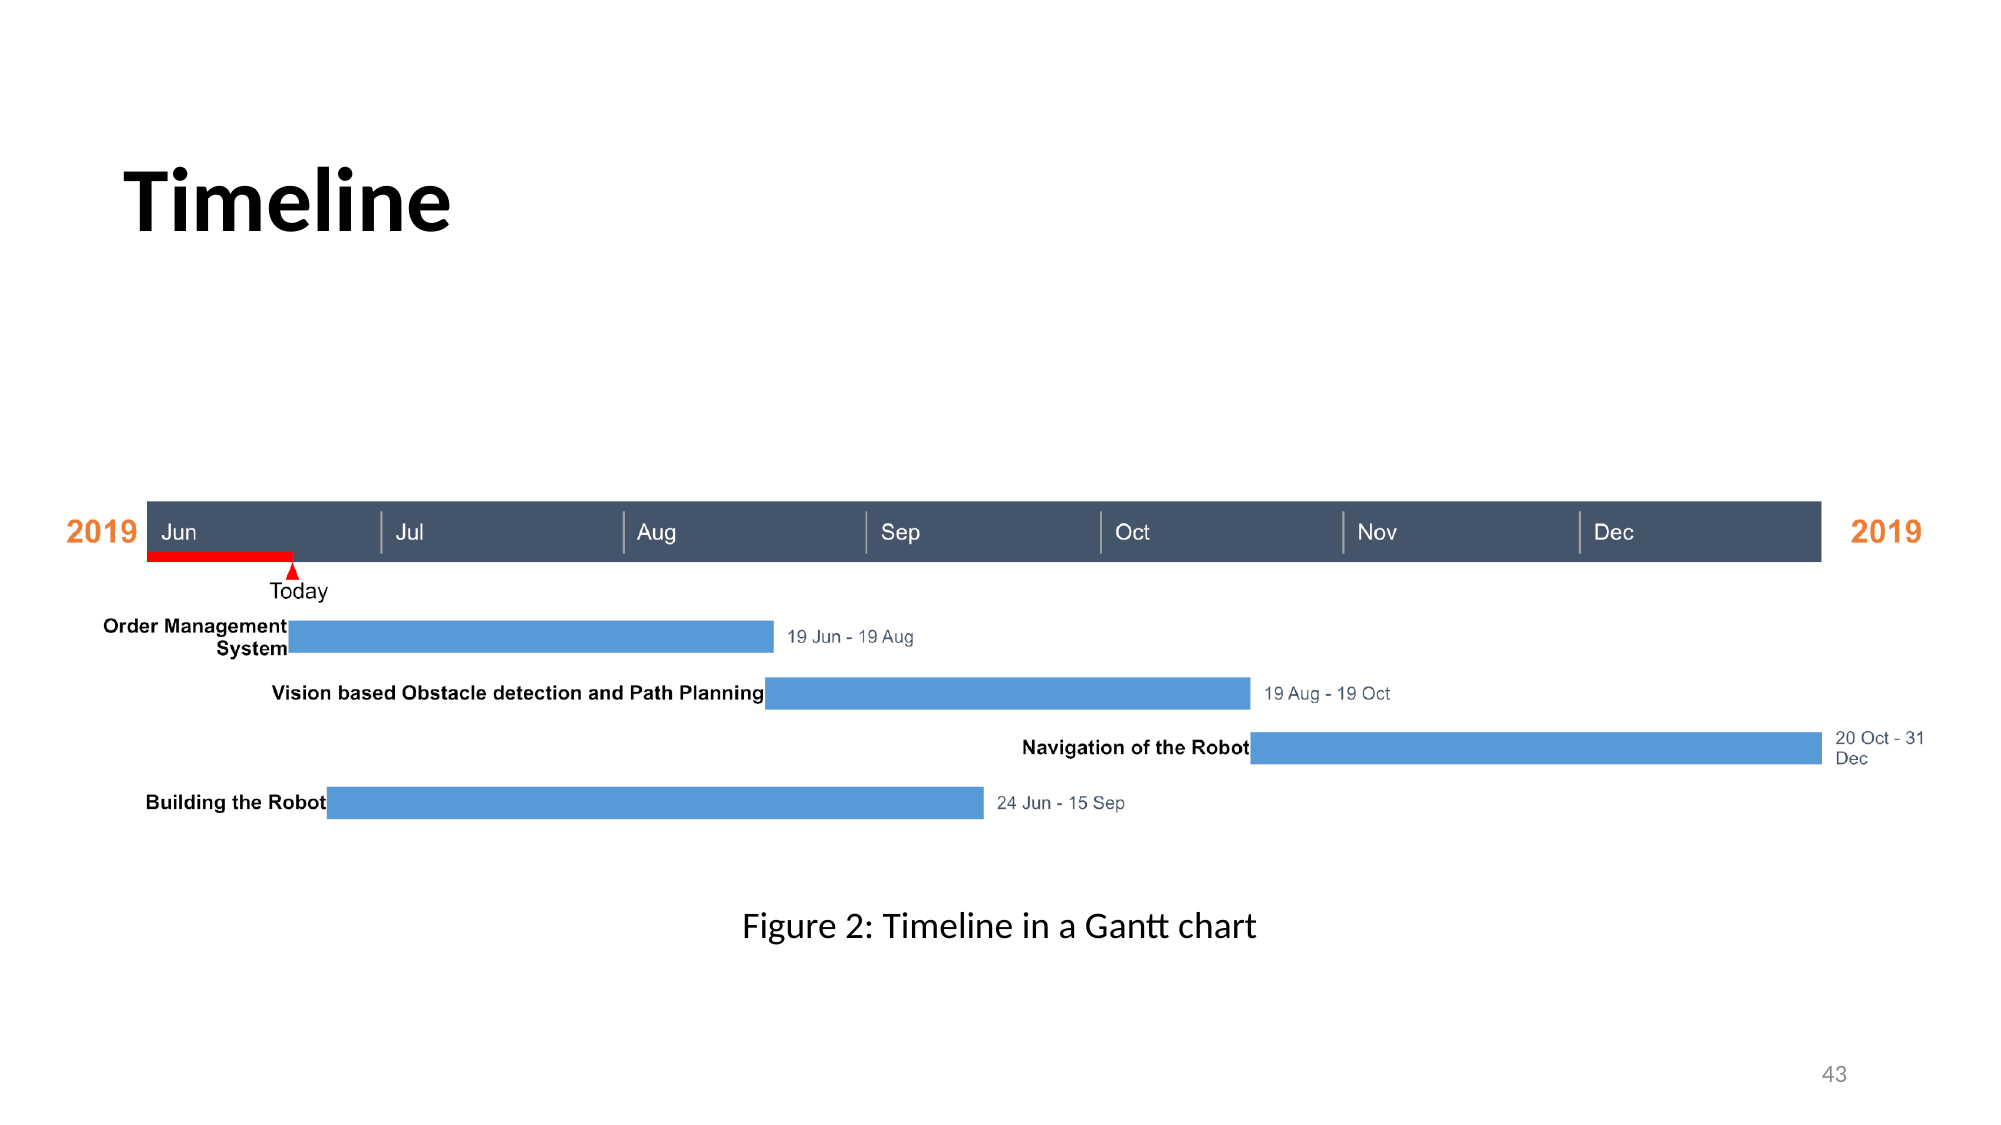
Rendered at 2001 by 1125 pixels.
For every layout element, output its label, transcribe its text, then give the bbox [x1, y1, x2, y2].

text_box Figure 2: Timeline in a Gantt chart [727, 893, 1273, 954]
title Timeline [108, 93, 1834, 311]
slide_number 43 [1412, 1042, 1863, 1103]
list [30, 453, 1970, 867]
